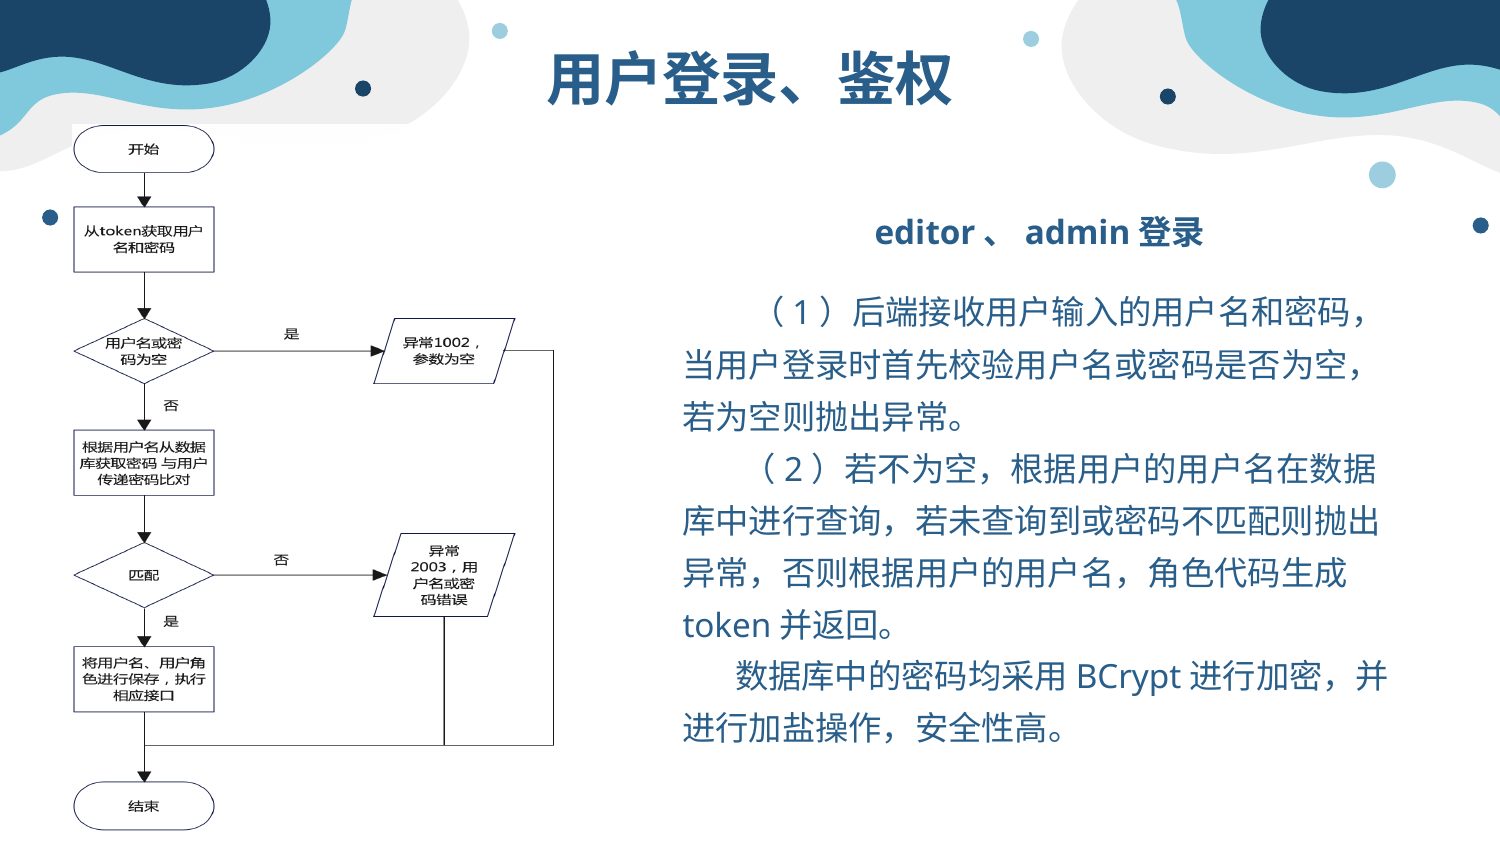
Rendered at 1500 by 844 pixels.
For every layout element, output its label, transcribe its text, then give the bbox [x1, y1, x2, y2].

text_box editor、admin登录 [722, 196, 1357, 291]
text_box （1）后端接收用户输入的用户名和密码，当用户登录时首先校验用户名或密码是否为空，若为空则抛出异常。 （2）若不为空，根据用户的用户名在数据库中进行查询，若未查询到或密码不匹配则抛出异常，否则根据用户的用户名，角色代码生成token并返回。 数据库中的密码均采用BCrypt进行加密，并进行加盐操作，安全性高。 [667, 266, 1413, 755]
title 用户登录、鉴权 [433, 27, 1067, 122]
picture [72, 124, 555, 832]
